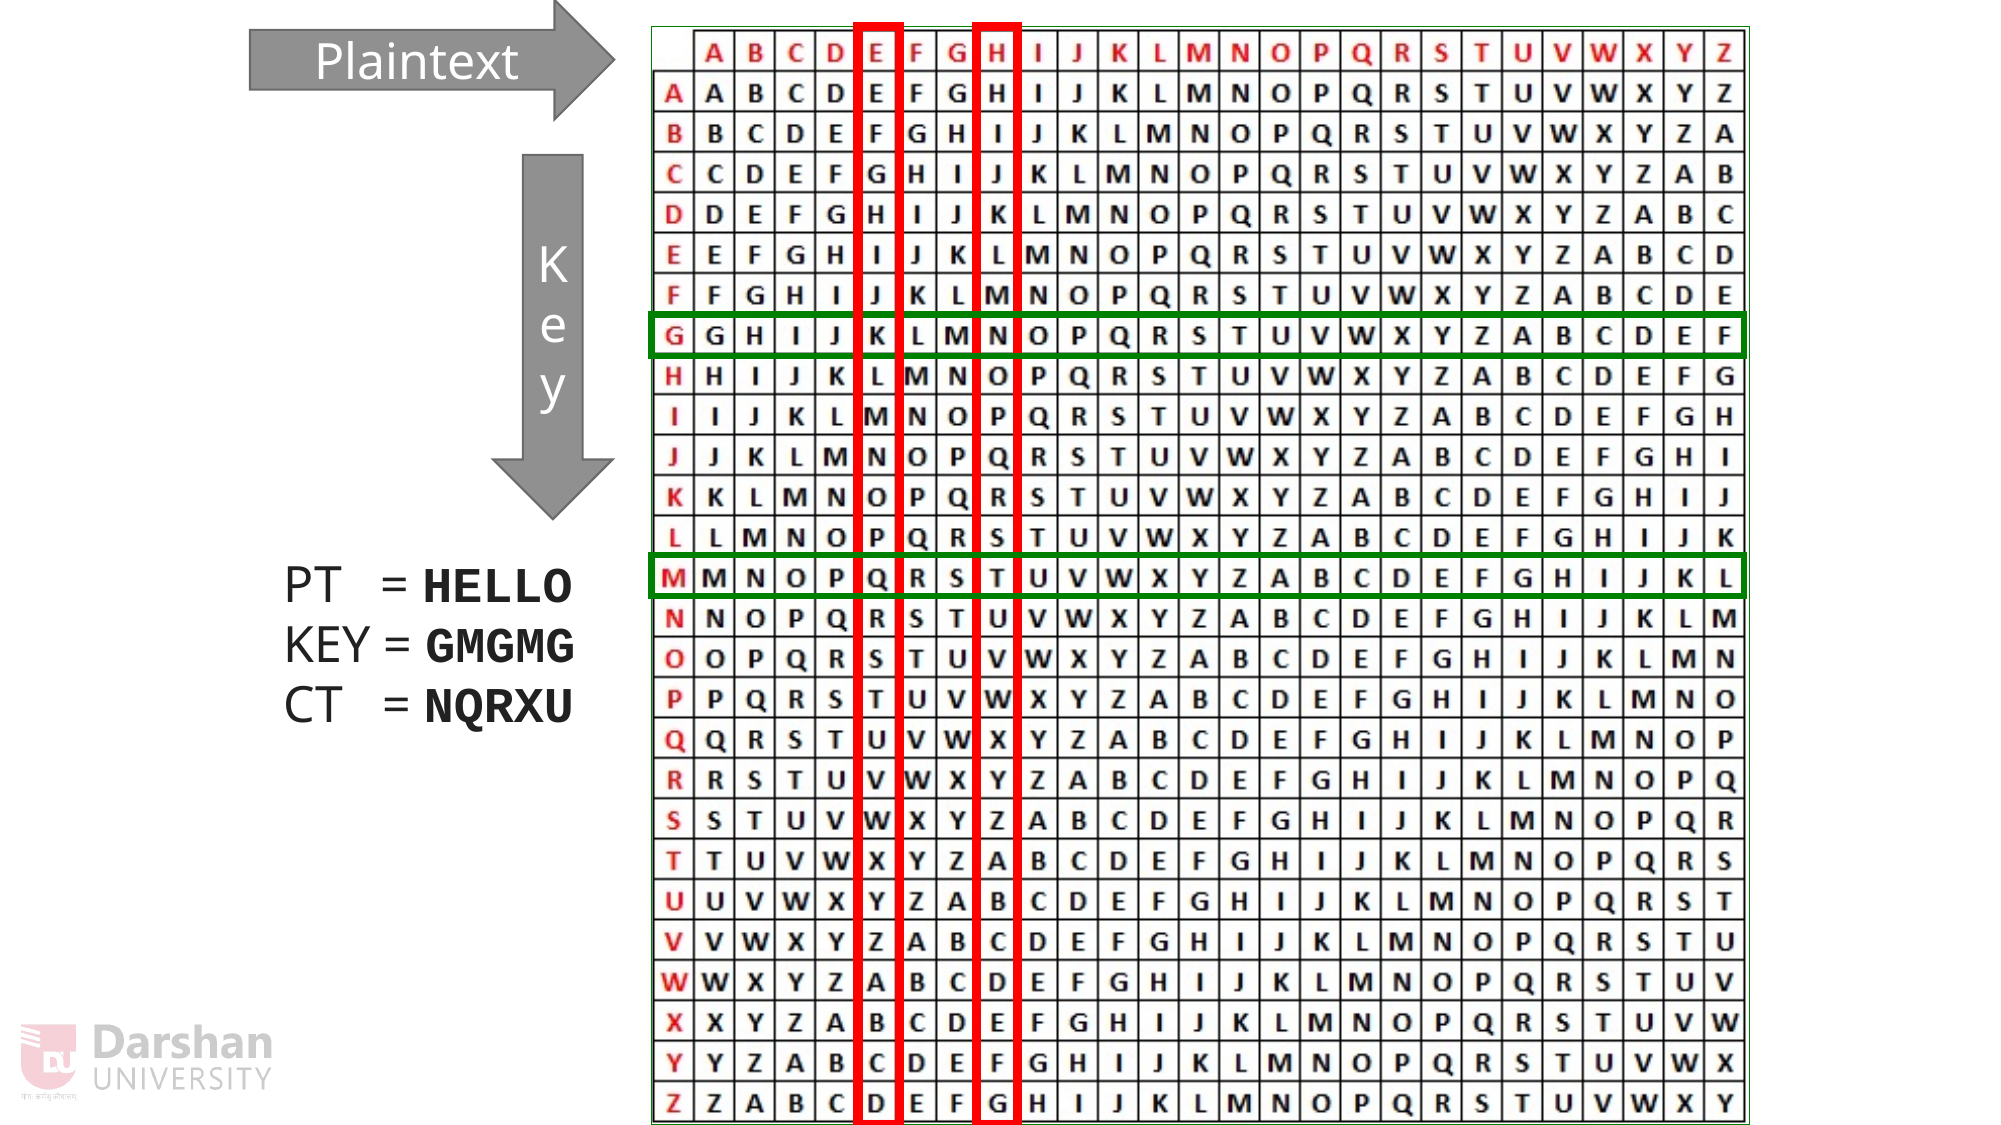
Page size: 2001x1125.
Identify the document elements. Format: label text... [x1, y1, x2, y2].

text_box Key [490, 153, 616, 521]
text_box Plaintext [248, 0, 616, 122]
text_box PT = HELLO KEY = GMGMG CT = NQRXU [269, 544, 595, 740]
picture [651, 26, 1750, 1125]
